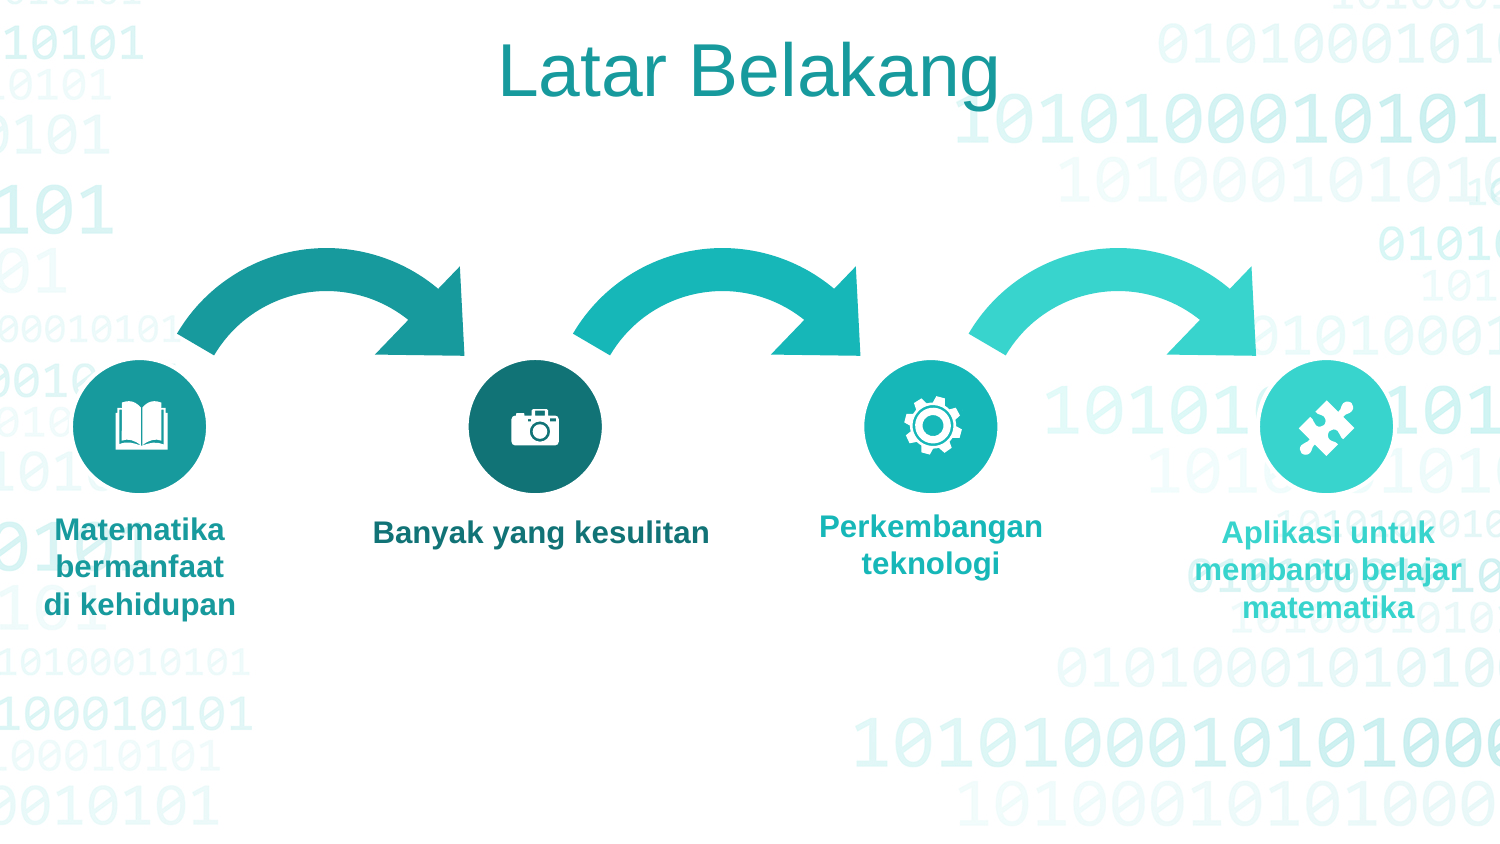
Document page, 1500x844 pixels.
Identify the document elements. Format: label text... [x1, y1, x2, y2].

picture [0, 0, 1500, 844]
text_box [920, 223, 1316, 620]
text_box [129, 223, 523, 620]
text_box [525, 223, 919, 620]
text_box Latar Belakang [0, 20, 1499, 114]
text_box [70, 357, 124, 496]
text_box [1320, 357, 1396, 496]
text_box Aplikasi untuk membantu belajar matematika [1320, 504, 1500, 549]
text_box Matematika bermanfaat di kehidupan [20, 501, 124, 602]
